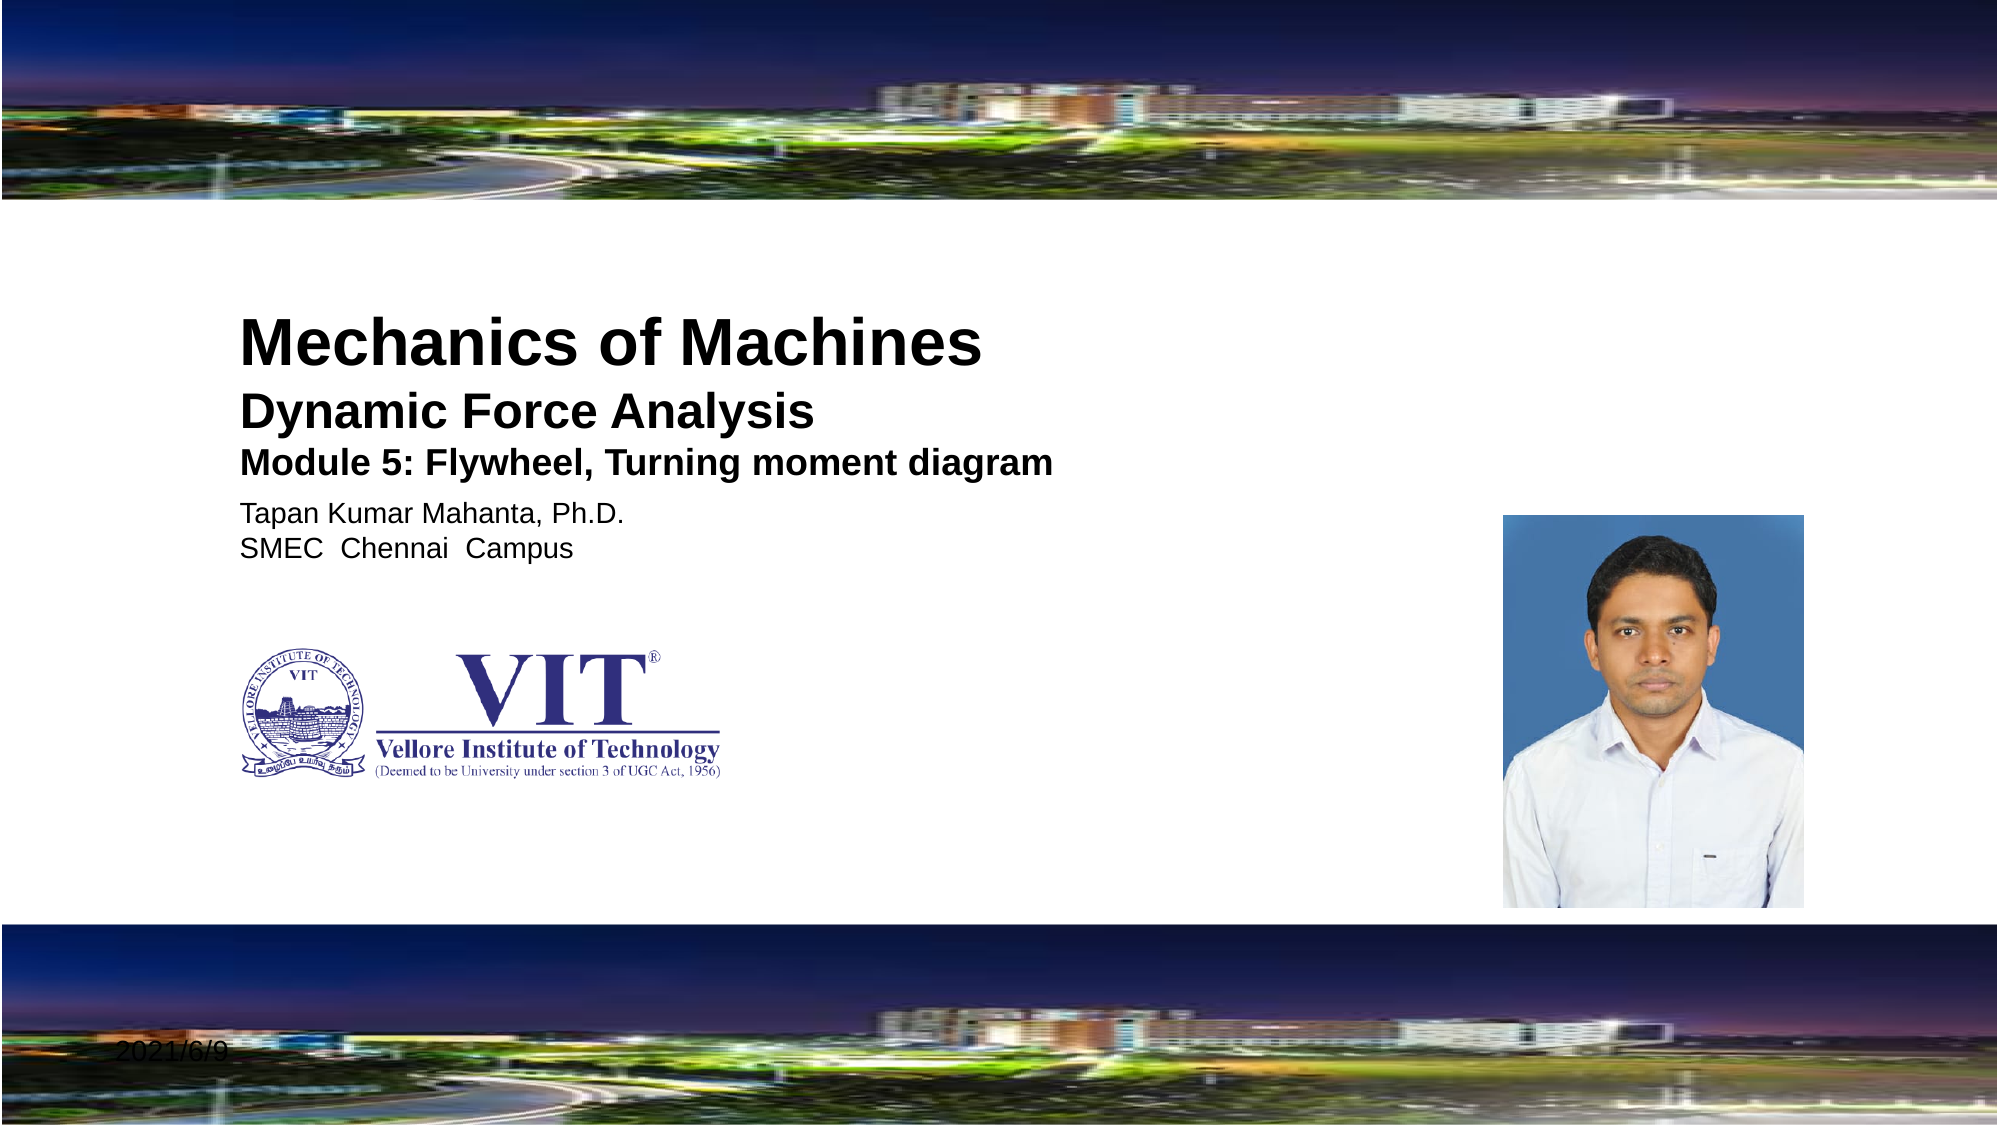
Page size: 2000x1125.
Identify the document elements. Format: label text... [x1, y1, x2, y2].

picture [1503, 515, 1804, 909]
title Mechanics of Machines Dynamic Force Analysis Module 5: Flywheel, Turning moment diagram [224, 324, 1788, 547]
picture [237, 637, 725, 788]
picture [0, 0, 2000, 201]
text_box Tapan Kumar Mahanta, Ph.D. SMEC Chennai Campus [224, 487, 1300, 573]
picture [0, 924, 2000, 1125]
